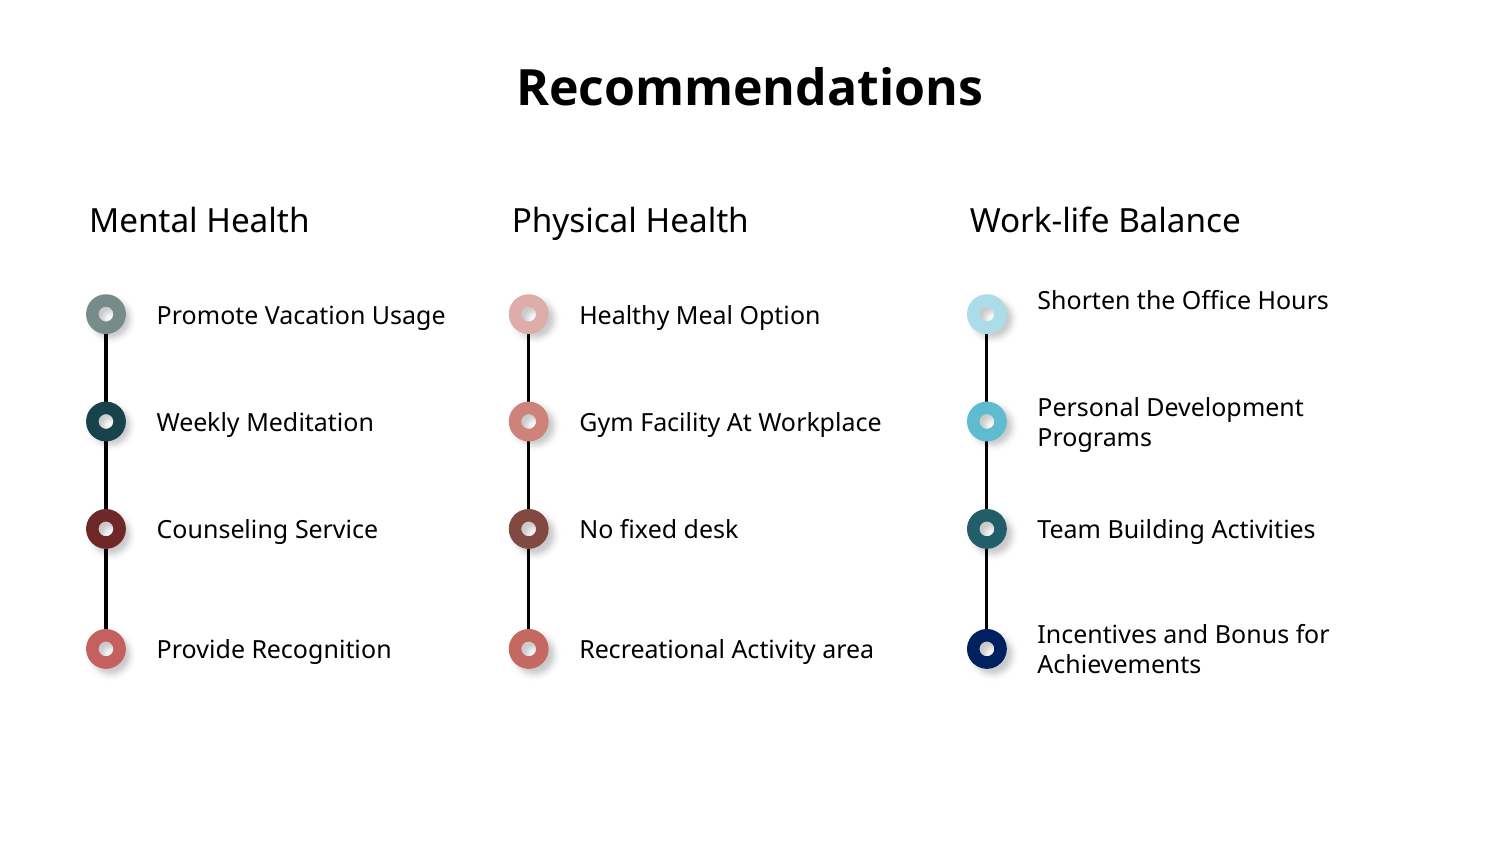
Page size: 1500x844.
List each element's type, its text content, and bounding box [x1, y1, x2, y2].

text_box Incentives and Bonus for Achievements [1022, 606, 1378, 691]
title Recommendations [74, 40, 1426, 133]
text_box [515, 300, 543, 328]
text_box Recreational Activity area [564, 606, 920, 691]
text_box Work-life Balance [955, 189, 1378, 255]
text_box [515, 515, 543, 543]
text_box [973, 408, 1001, 436]
text_box Weekly Meditation [141, 379, 497, 464]
text_box Healthy Meal Option [564, 272, 920, 356]
text_box [92, 300, 120, 328]
text_box Counseling Service [141, 486, 497, 571]
text_box Physical Health [496, 189, 920, 255]
text_box [515, 408, 543, 436]
text_box No fixed desk [564, 486, 920, 571]
text_box Shorten the Office Hours [1022, 272, 1378, 356]
text_box Gym Facility At Workplace [564, 379, 920, 464]
text_box [92, 635, 120, 663]
text_box [92, 515, 120, 543]
text_box Team Building Activities [1022, 486, 1378, 571]
text_box [973, 515, 1001, 543]
text_box Personal Development Programs [1022, 379, 1378, 464]
text_box Provide Recognition [141, 606, 497, 691]
text_box [973, 300, 1001, 328]
text_box [515, 635, 543, 663]
text_box Mental Health [74, 189, 496, 255]
text_box [92, 408, 120, 436]
text_box [973, 635, 1001, 663]
text_box Promote Vacation Usage [141, 272, 497, 356]
